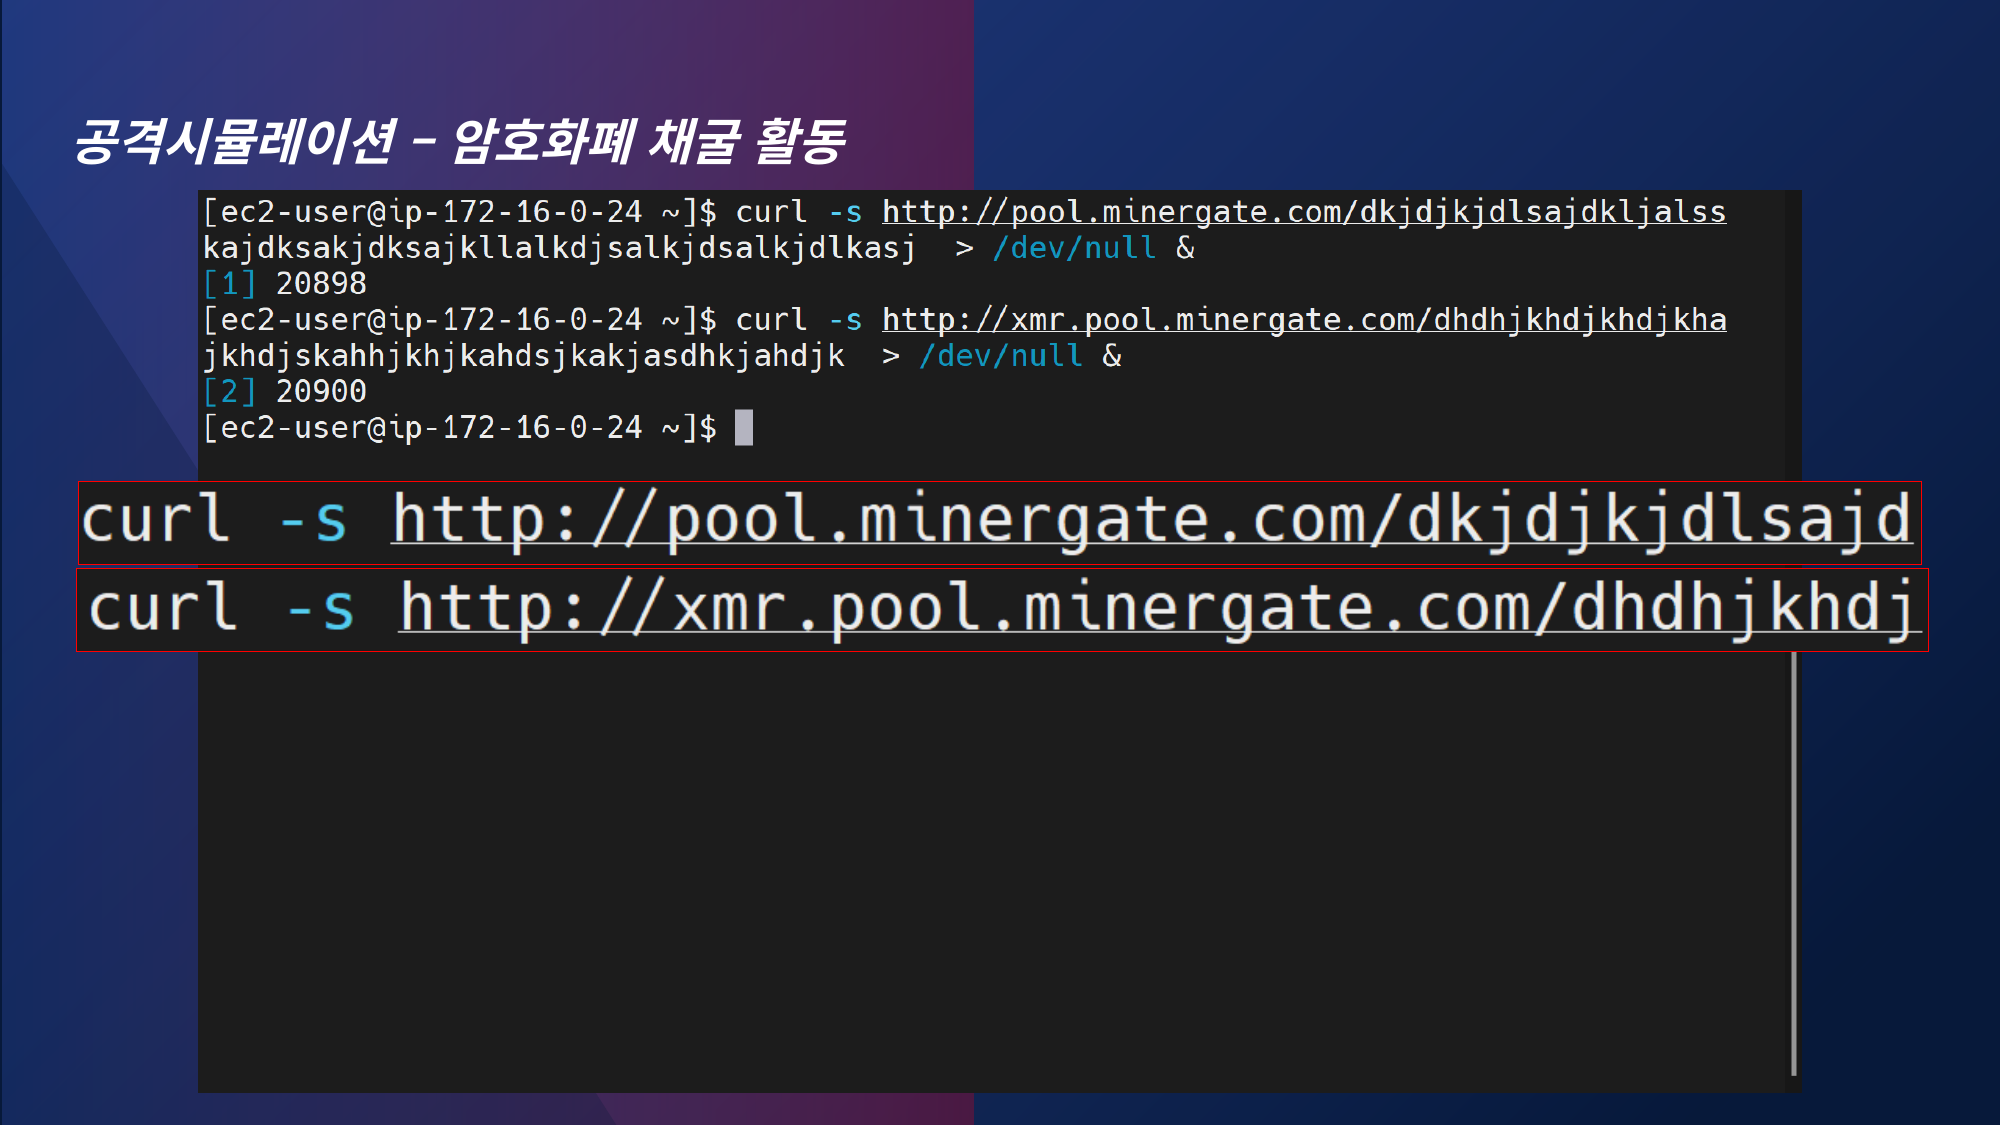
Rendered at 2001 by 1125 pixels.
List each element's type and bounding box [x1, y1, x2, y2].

text_box [2, 0, 2000, 1125]
picture [76, 190, 1929, 1093]
